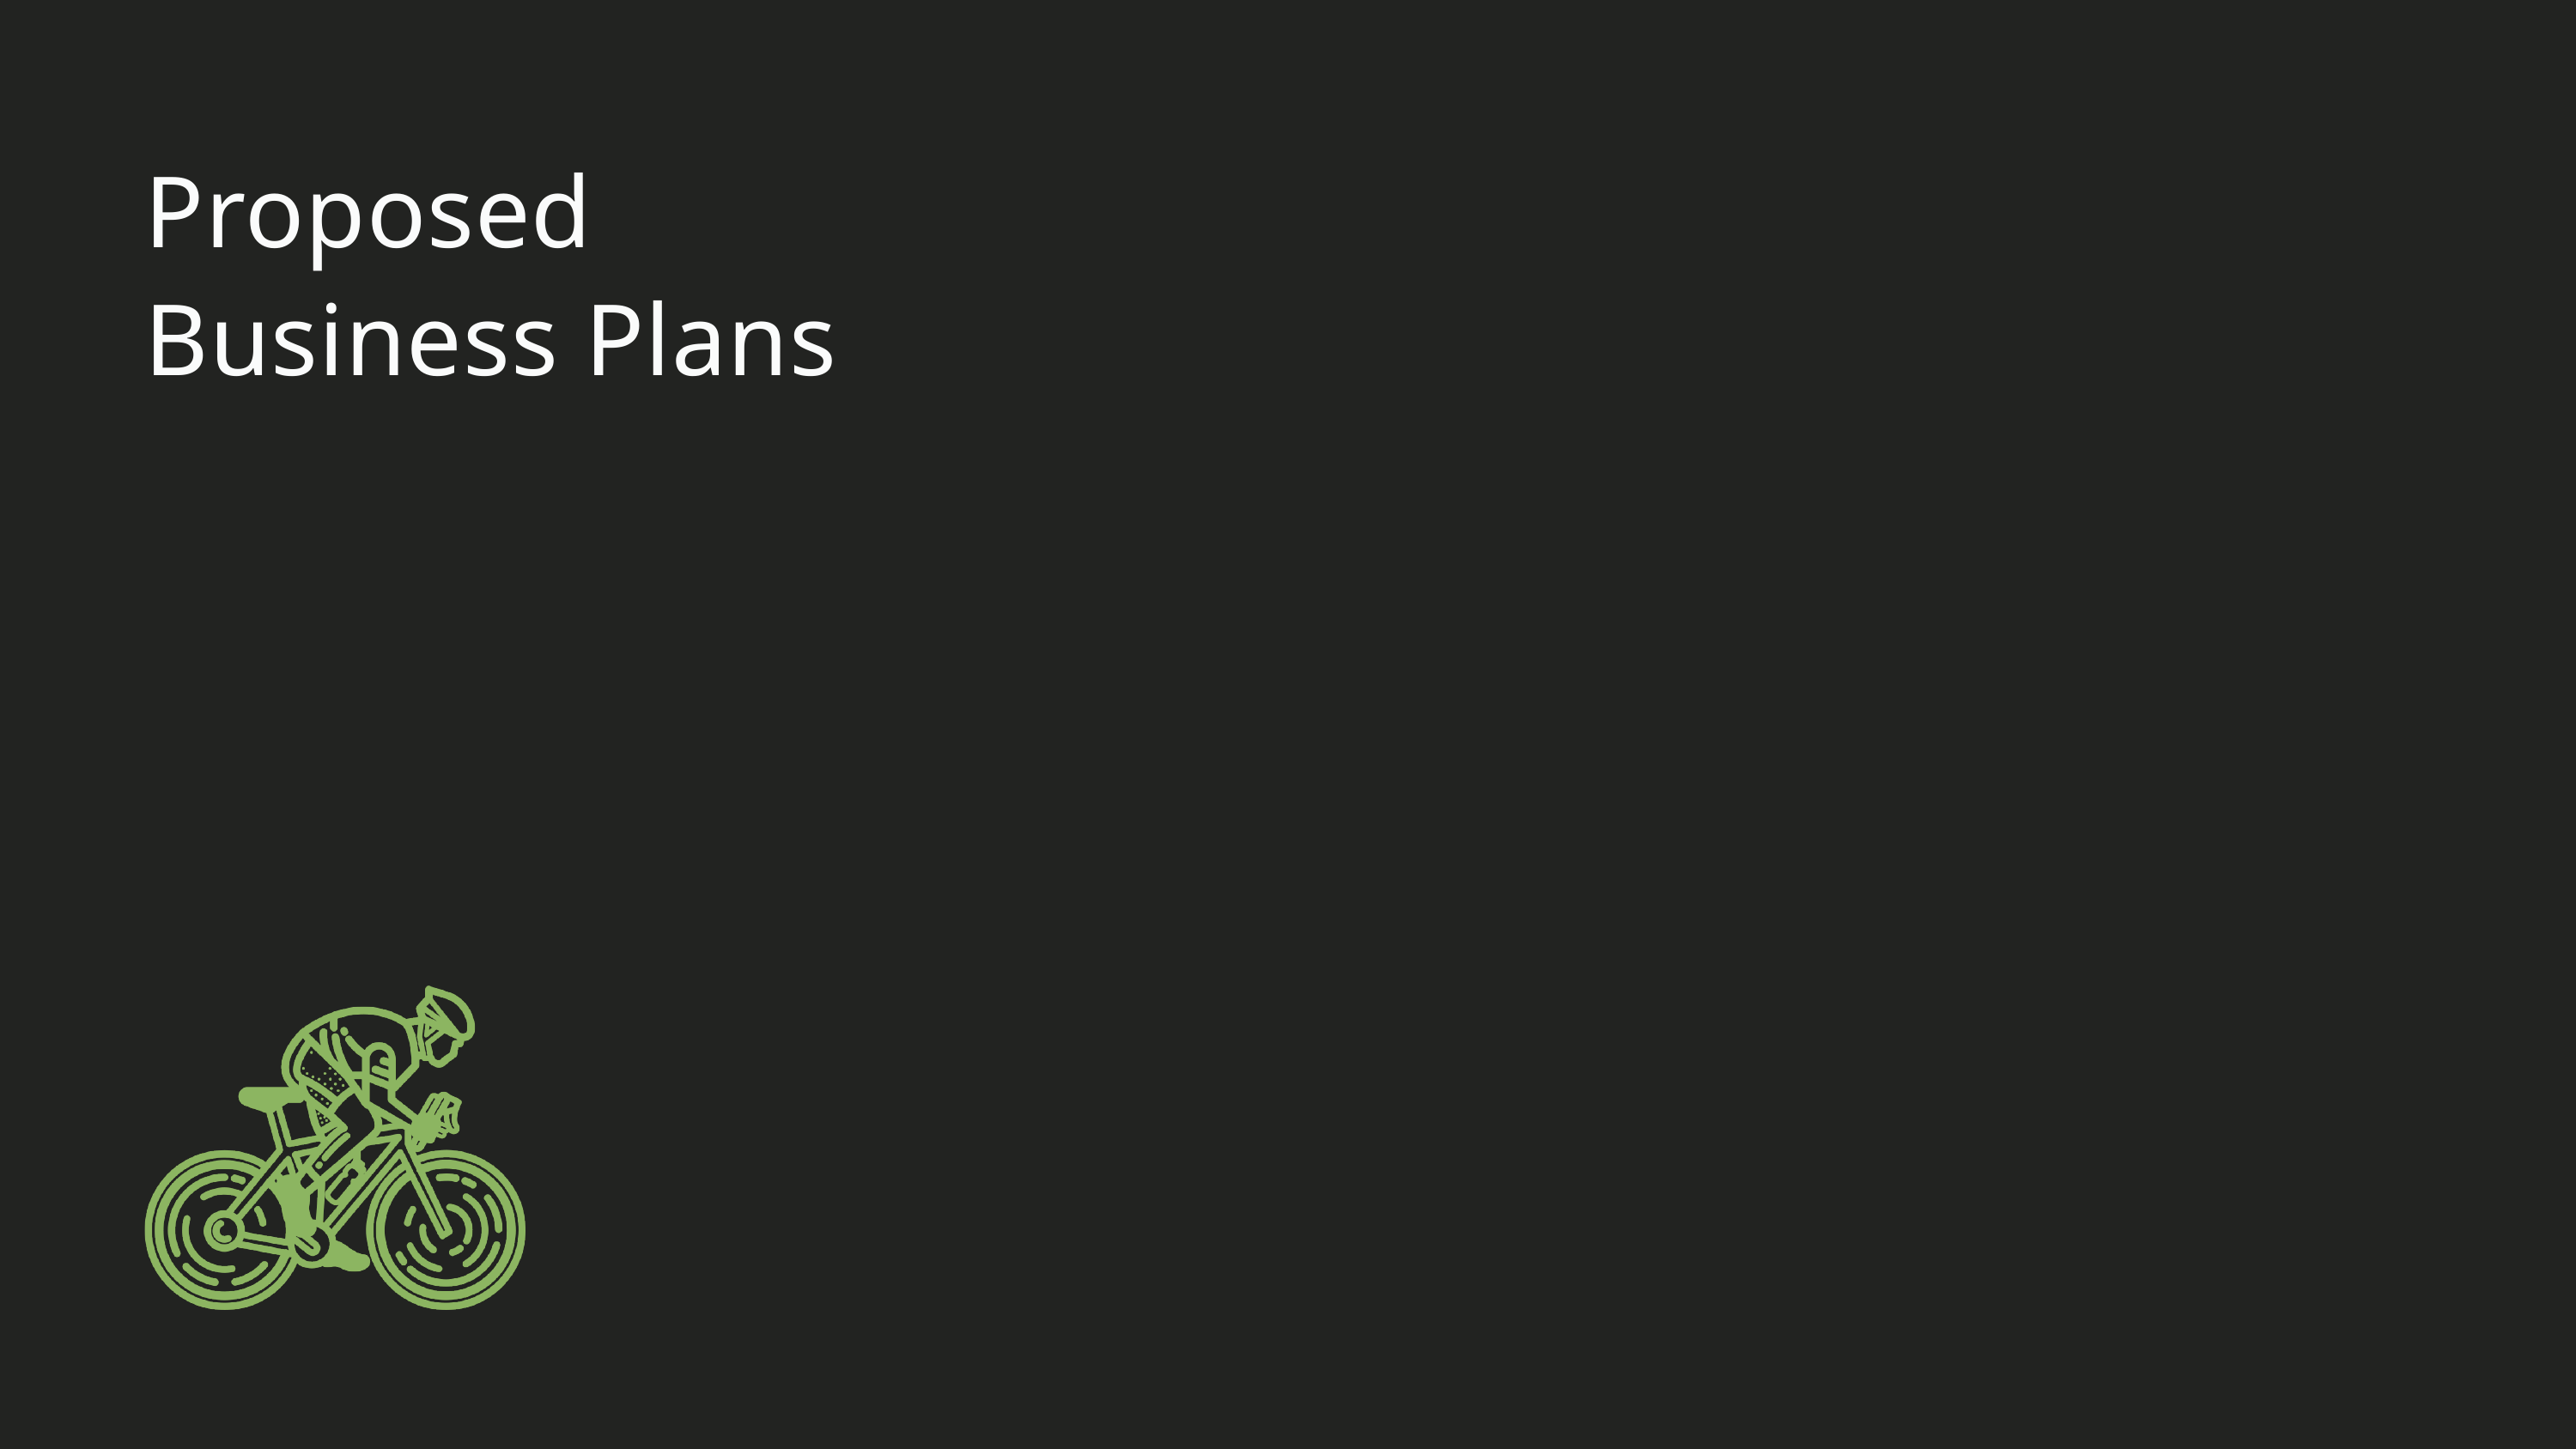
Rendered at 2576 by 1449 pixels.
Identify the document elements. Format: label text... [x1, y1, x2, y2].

text_box Proposed Business Plans [144, 139, 870, 396]
text_box [144, 985, 526, 1310]
